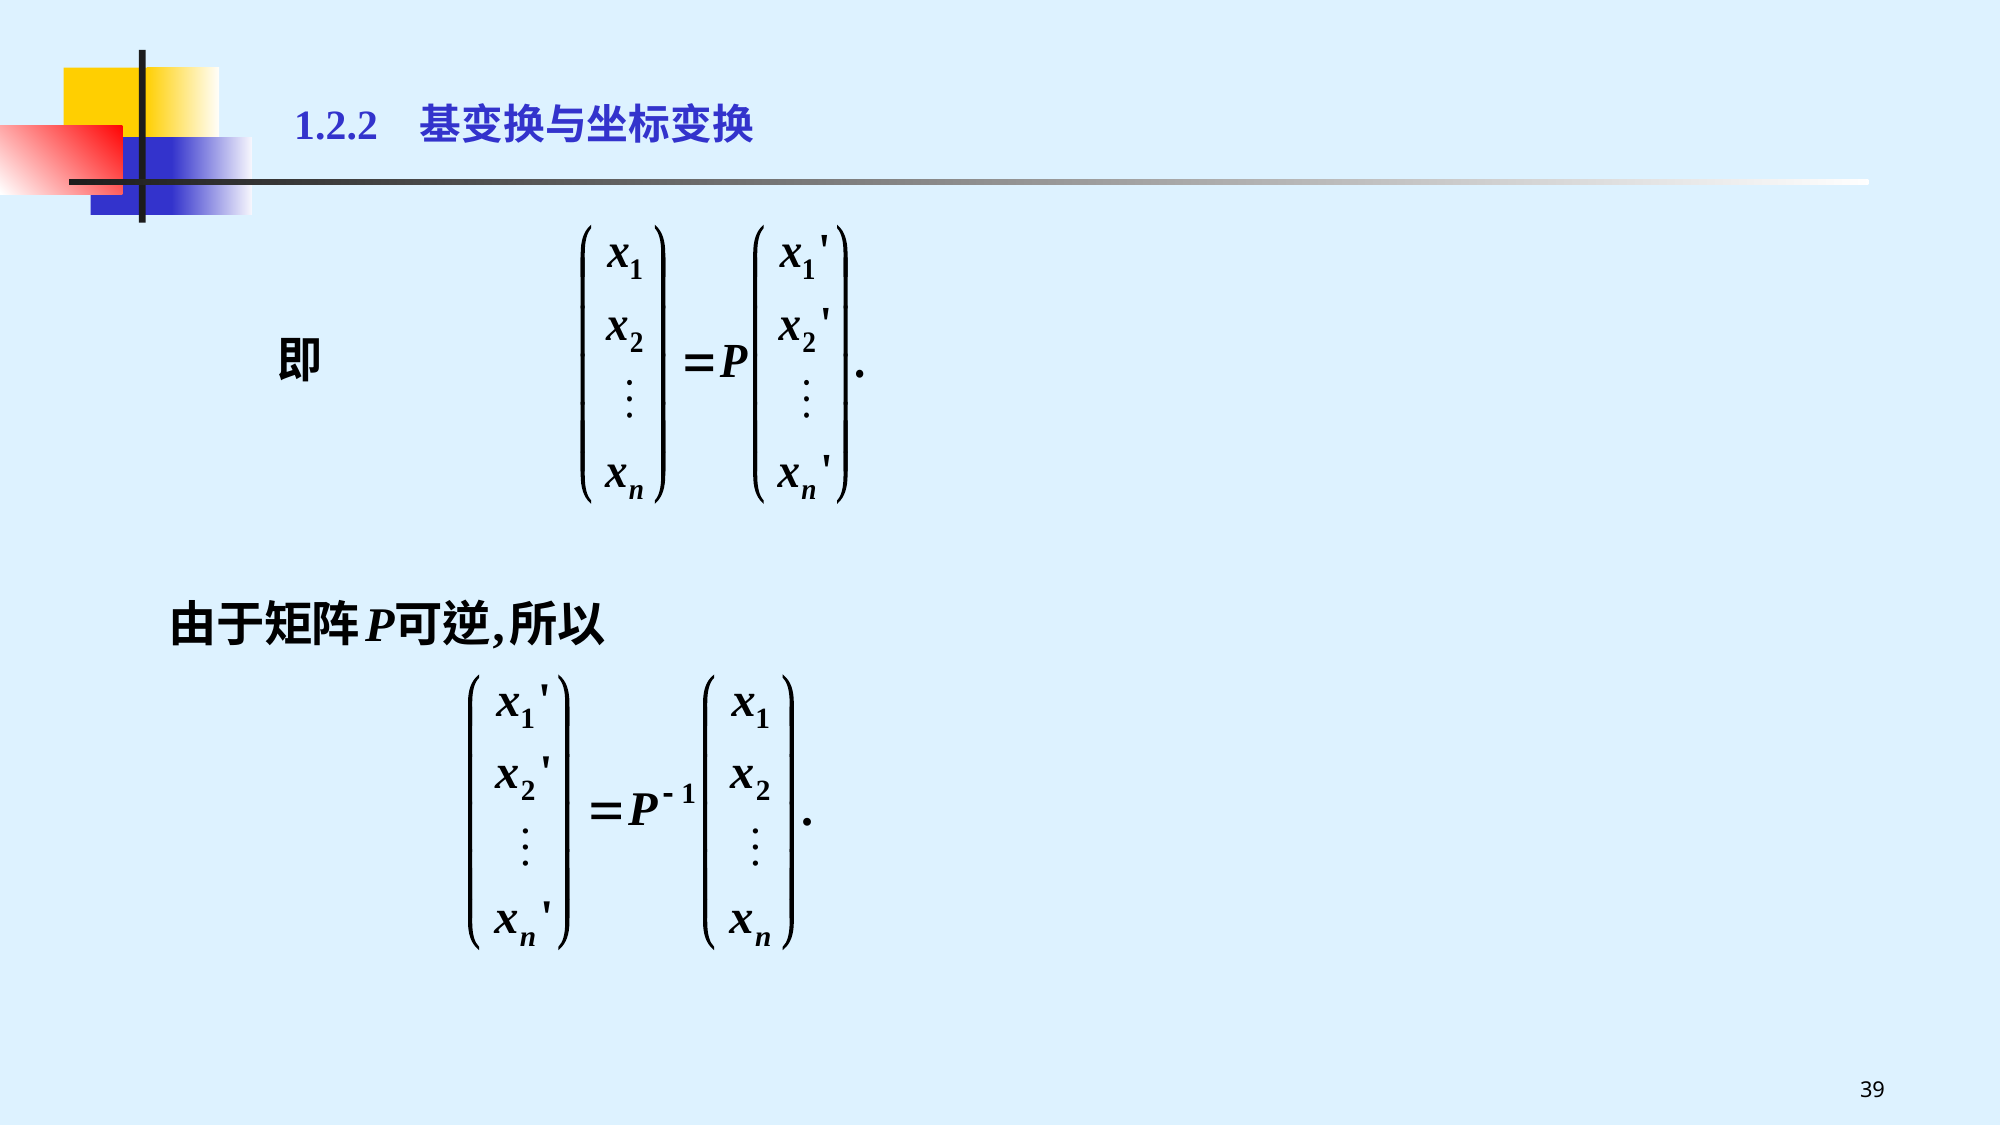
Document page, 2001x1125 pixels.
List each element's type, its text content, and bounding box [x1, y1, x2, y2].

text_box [172, 597, 815, 953]
slide_number 39 [1483, 1037, 1901, 1113]
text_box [279, 223, 867, 508]
text_box 1.2.2 基变换与坐标变换 [279, 90, 953, 156]
